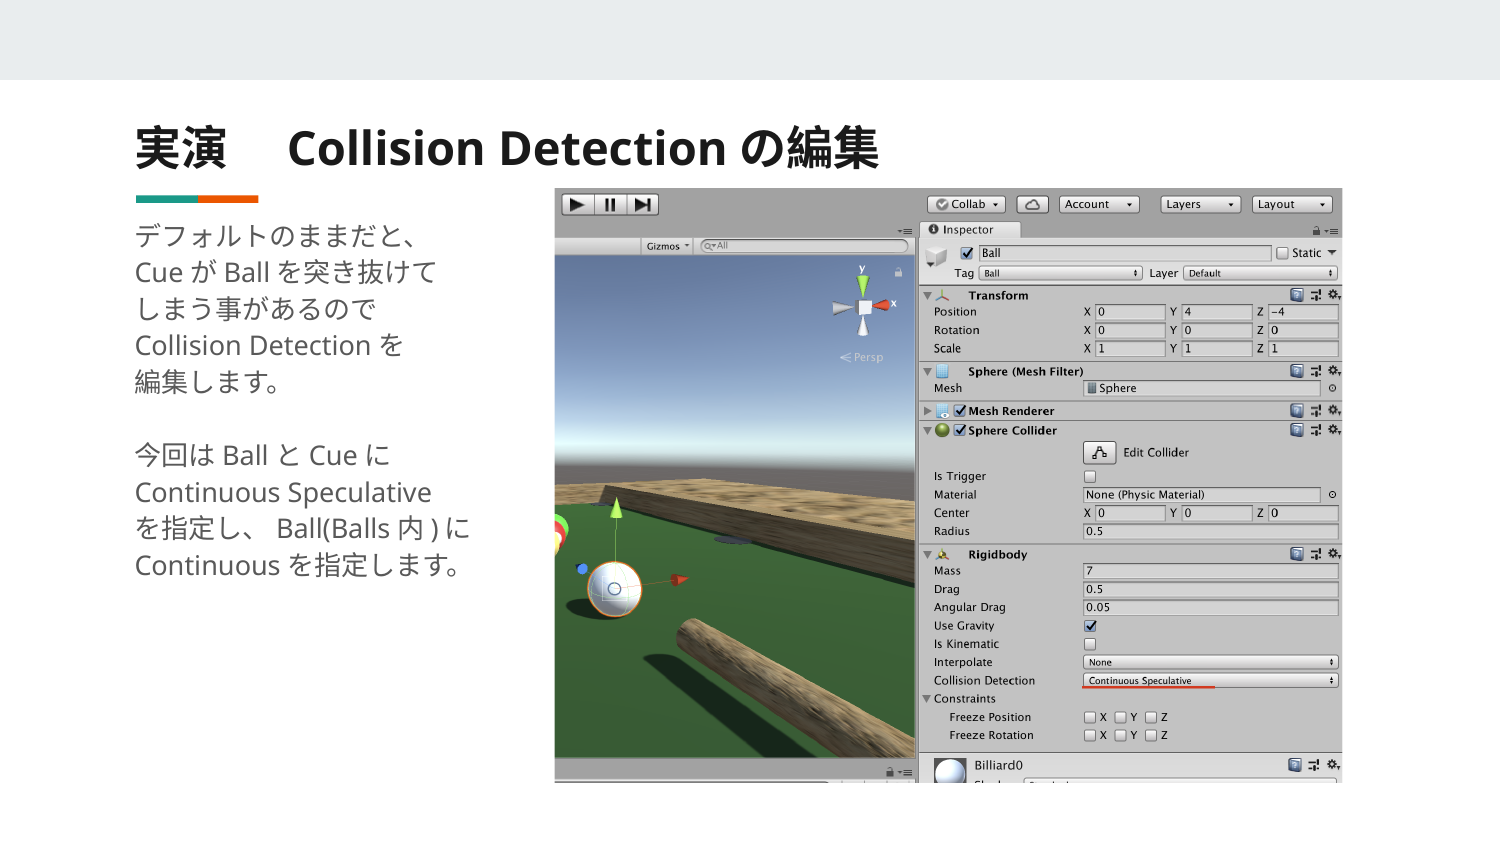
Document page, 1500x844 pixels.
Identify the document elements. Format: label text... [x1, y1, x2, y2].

title 実演 Collision Detectionの編集 [119, 103, 1382, 193]
picture [554, 188, 1343, 783]
list デフォルトのままだと、 CueがBallを突き抜けて しまう事があるので Collision Detectionを 編集します。 今回はBallとCueに Continuous Speculative を指定し、Ball(Balls内)に Continuousを指定します。 [119, 228, 1382, 823]
